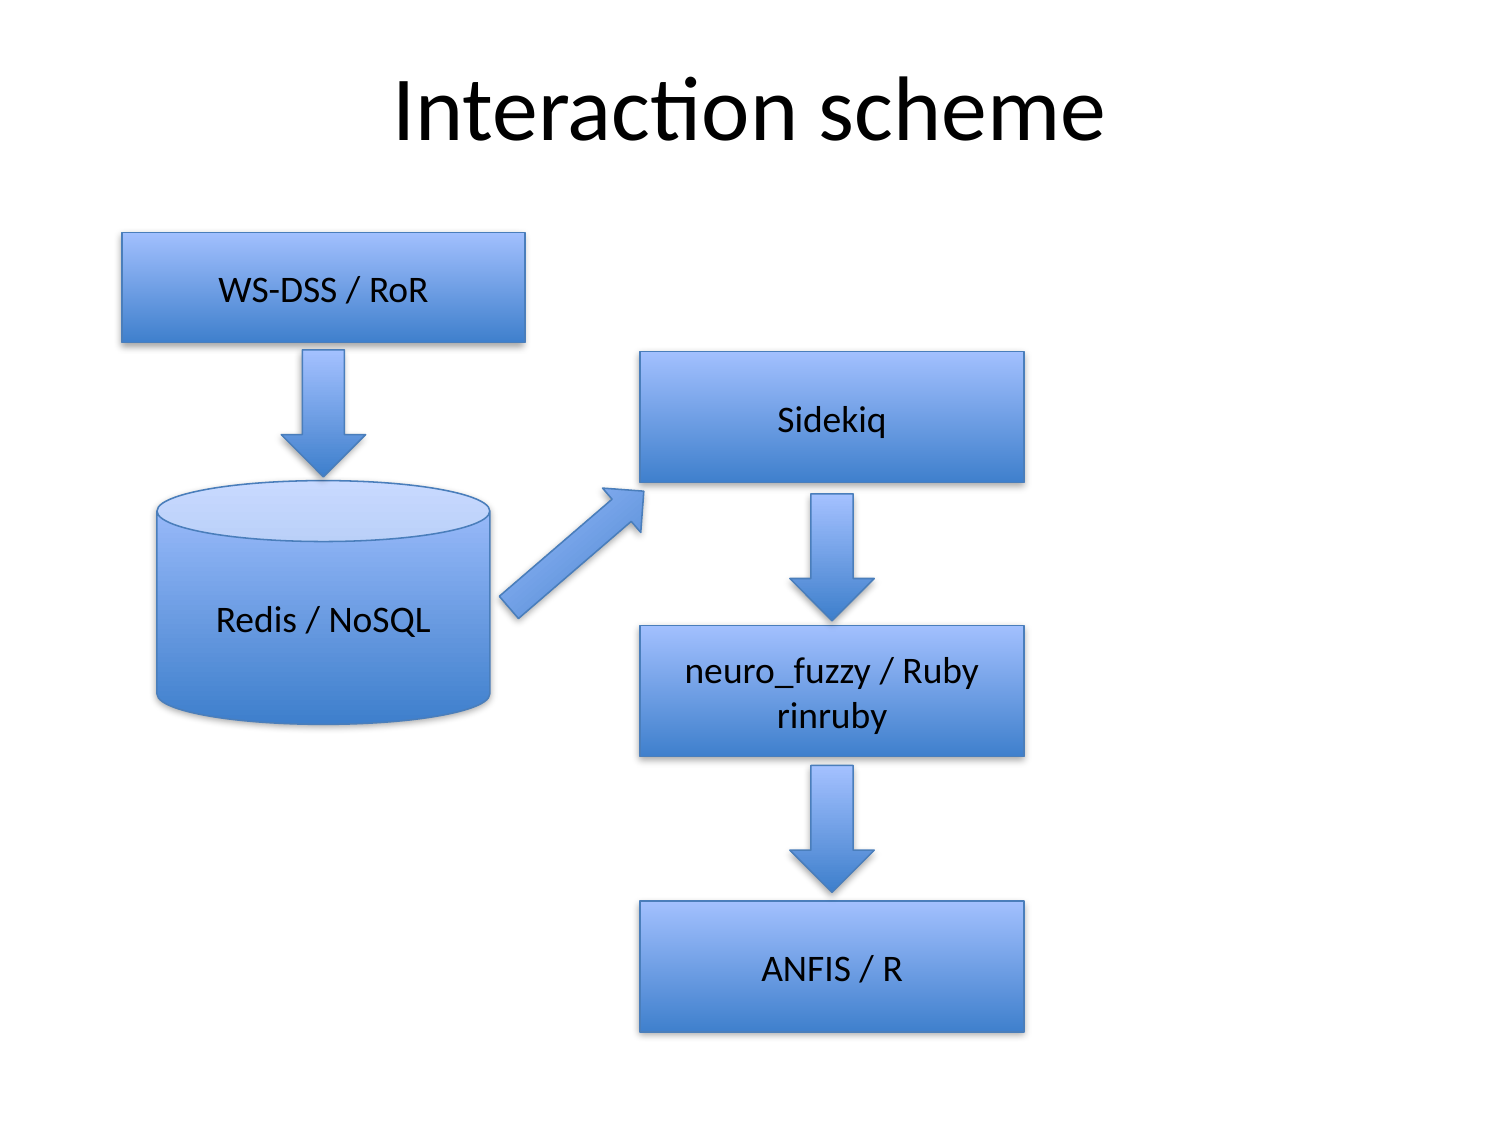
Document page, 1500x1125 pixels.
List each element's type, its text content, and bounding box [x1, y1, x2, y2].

text_box [789, 493, 875, 622]
text_box Sidekiq [639, 351, 1025, 483]
text_box ANFIS / R [639, 900, 1025, 1033]
title Interaction scheme [75, 9, 1425, 198]
text_box [498, 487, 645, 620]
text_box Redis / NoSQL [156, 479, 491, 726]
text_box [789, 764, 875, 893]
text_box neuro_fuzzy / Ruby rinruby [639, 625, 1025, 757]
text_box [280, 349, 367, 478]
text_box WS-DSS / RoR [121, 232, 526, 343]
